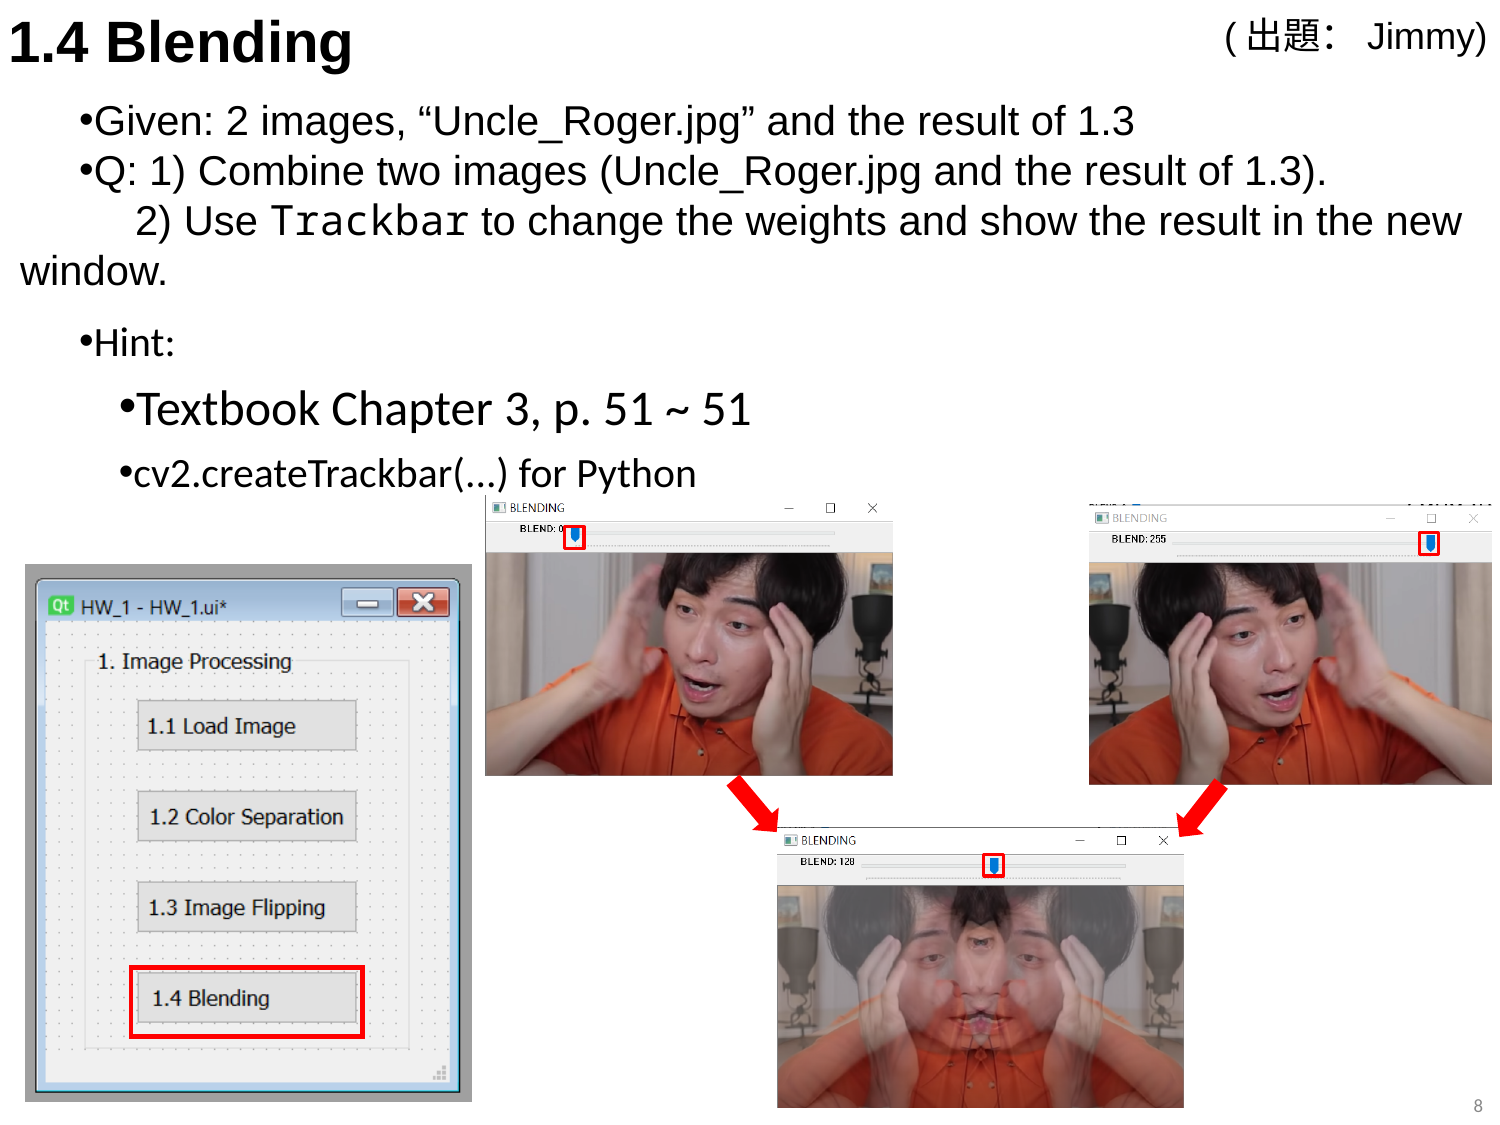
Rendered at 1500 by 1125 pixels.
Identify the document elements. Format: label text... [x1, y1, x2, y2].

text_box [1176, 785, 1228, 837]
picture [485, 495, 893, 776]
picture [777, 827, 1184, 1108]
text_box [726, 776, 779, 833]
title 1.4 Blending [0, 0, 1497, 89]
slide_number 8 [1217, 1085, 1495, 1125]
text_box (出題：Jimmy) [1209, 4, 1500, 65]
picture [25, 564, 472, 1102]
list Given: 2 images, “Uncle_Roger.jpg” and the result of 1.3 Q: 1) Combine two images (Uncle_Roger.jpg and the result of 1.3). 2) Use Trackbar to change the weights and show the result in the new window. Hint: Textbook Chapter 3, p. 51 ~ 51 cv2.createTrackbar(...) for Python [8, 88, 1495, 624]
picture [1089, 504, 1492, 785]
